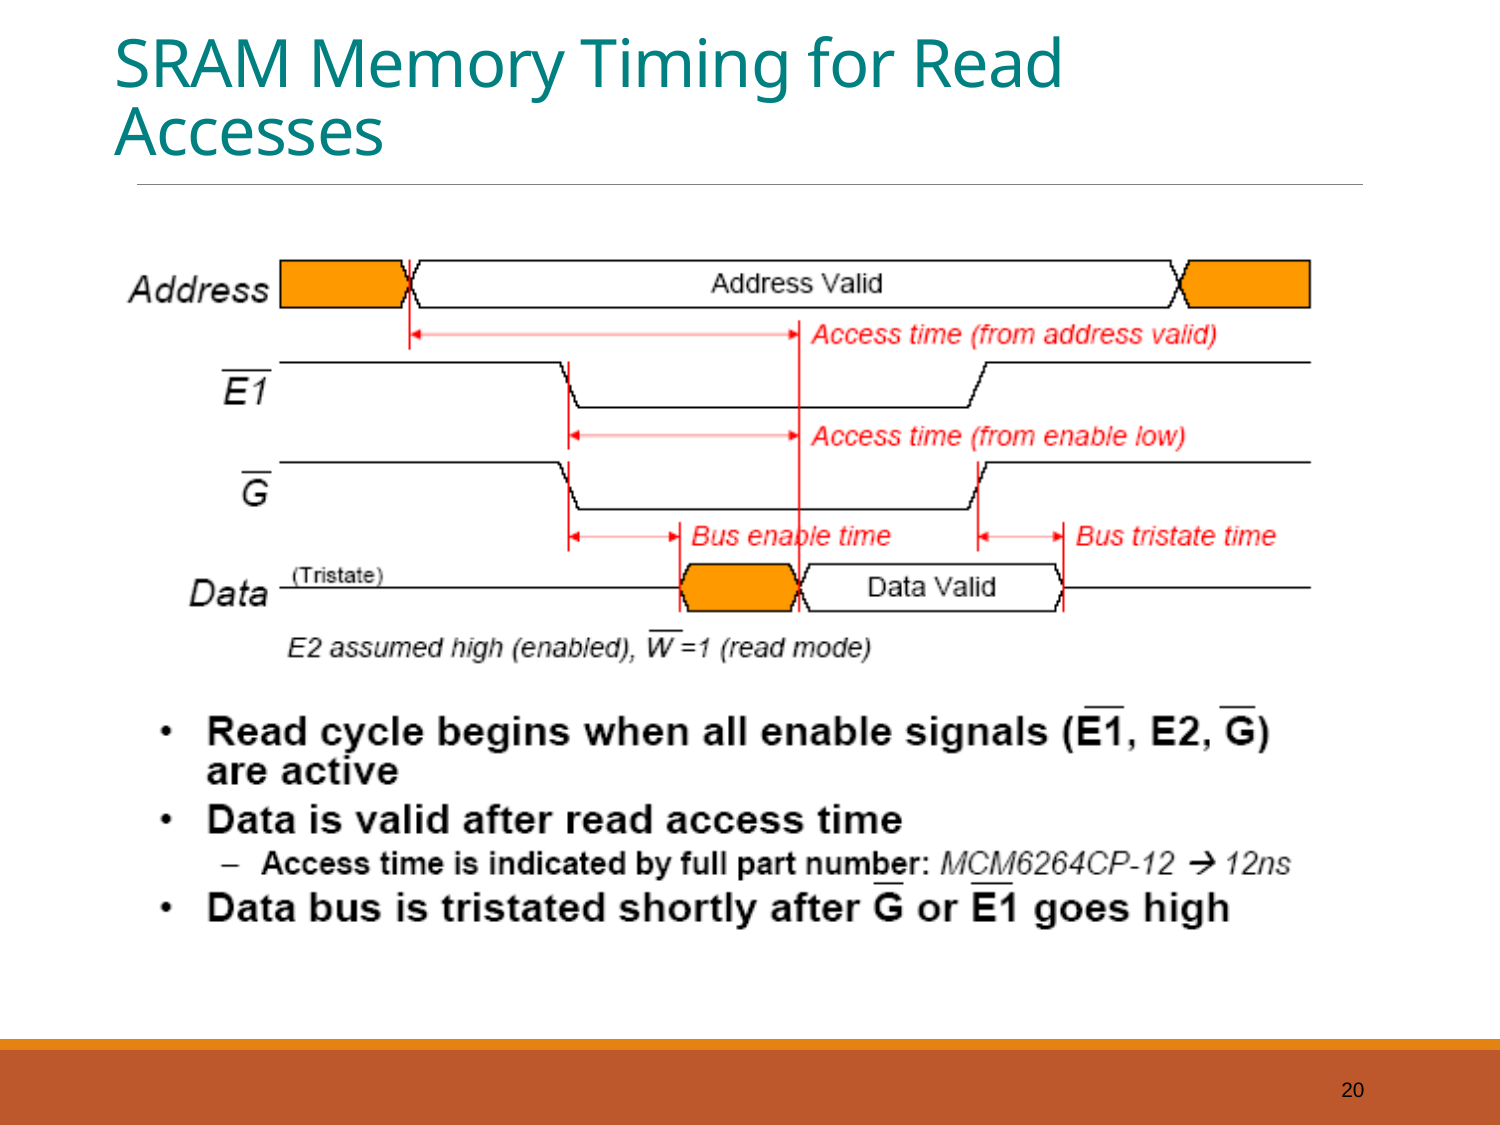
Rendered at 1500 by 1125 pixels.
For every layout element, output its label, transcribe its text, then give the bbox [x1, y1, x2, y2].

slide_number 20 [1218, 1059, 1380, 1120]
title SRAM Memory Timing for Read Accesses [99, 64, 1326, 177]
picture [107, 218, 1371, 969]
